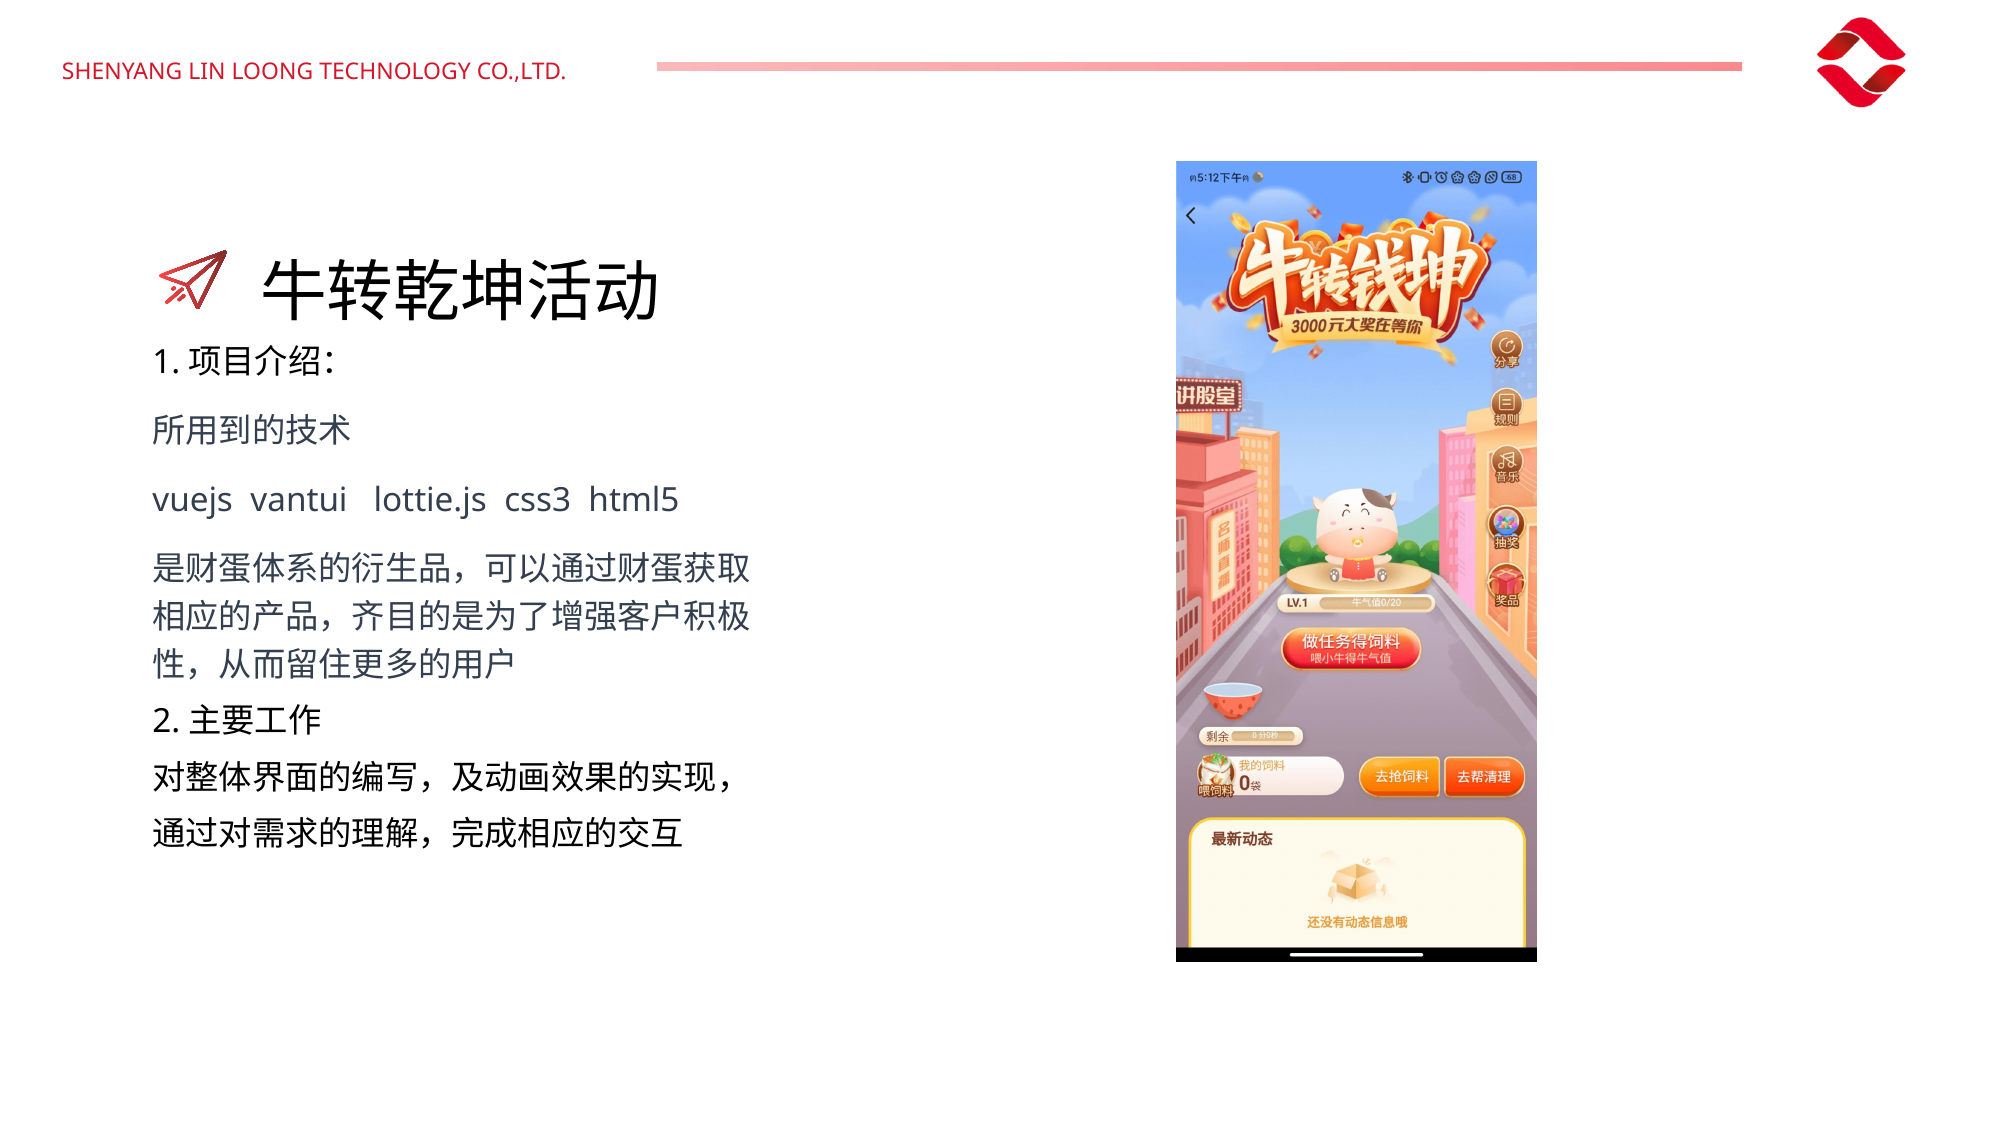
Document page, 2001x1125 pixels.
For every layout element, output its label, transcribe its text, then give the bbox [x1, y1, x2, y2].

picture [1809, 9, 1916, 116]
picture [1176, 161, 1537, 962]
title 牛转乾坤活动 [137, 75, 783, 337]
text_box [158, 250, 228, 310]
list 1.项目介绍： 所用到的技术 vuejs vantui lottie.js css3 html5 是财蛋体系的衍生品，可以通过财蛋获取相应的产品，齐目的是为了增强客户积极性，从而留住更多的用户 2.主要工作 对整体界面的编写，及动画效果的实现， 通过对需求的理解，完成相应的交互 [137, 337, 783, 1105]
